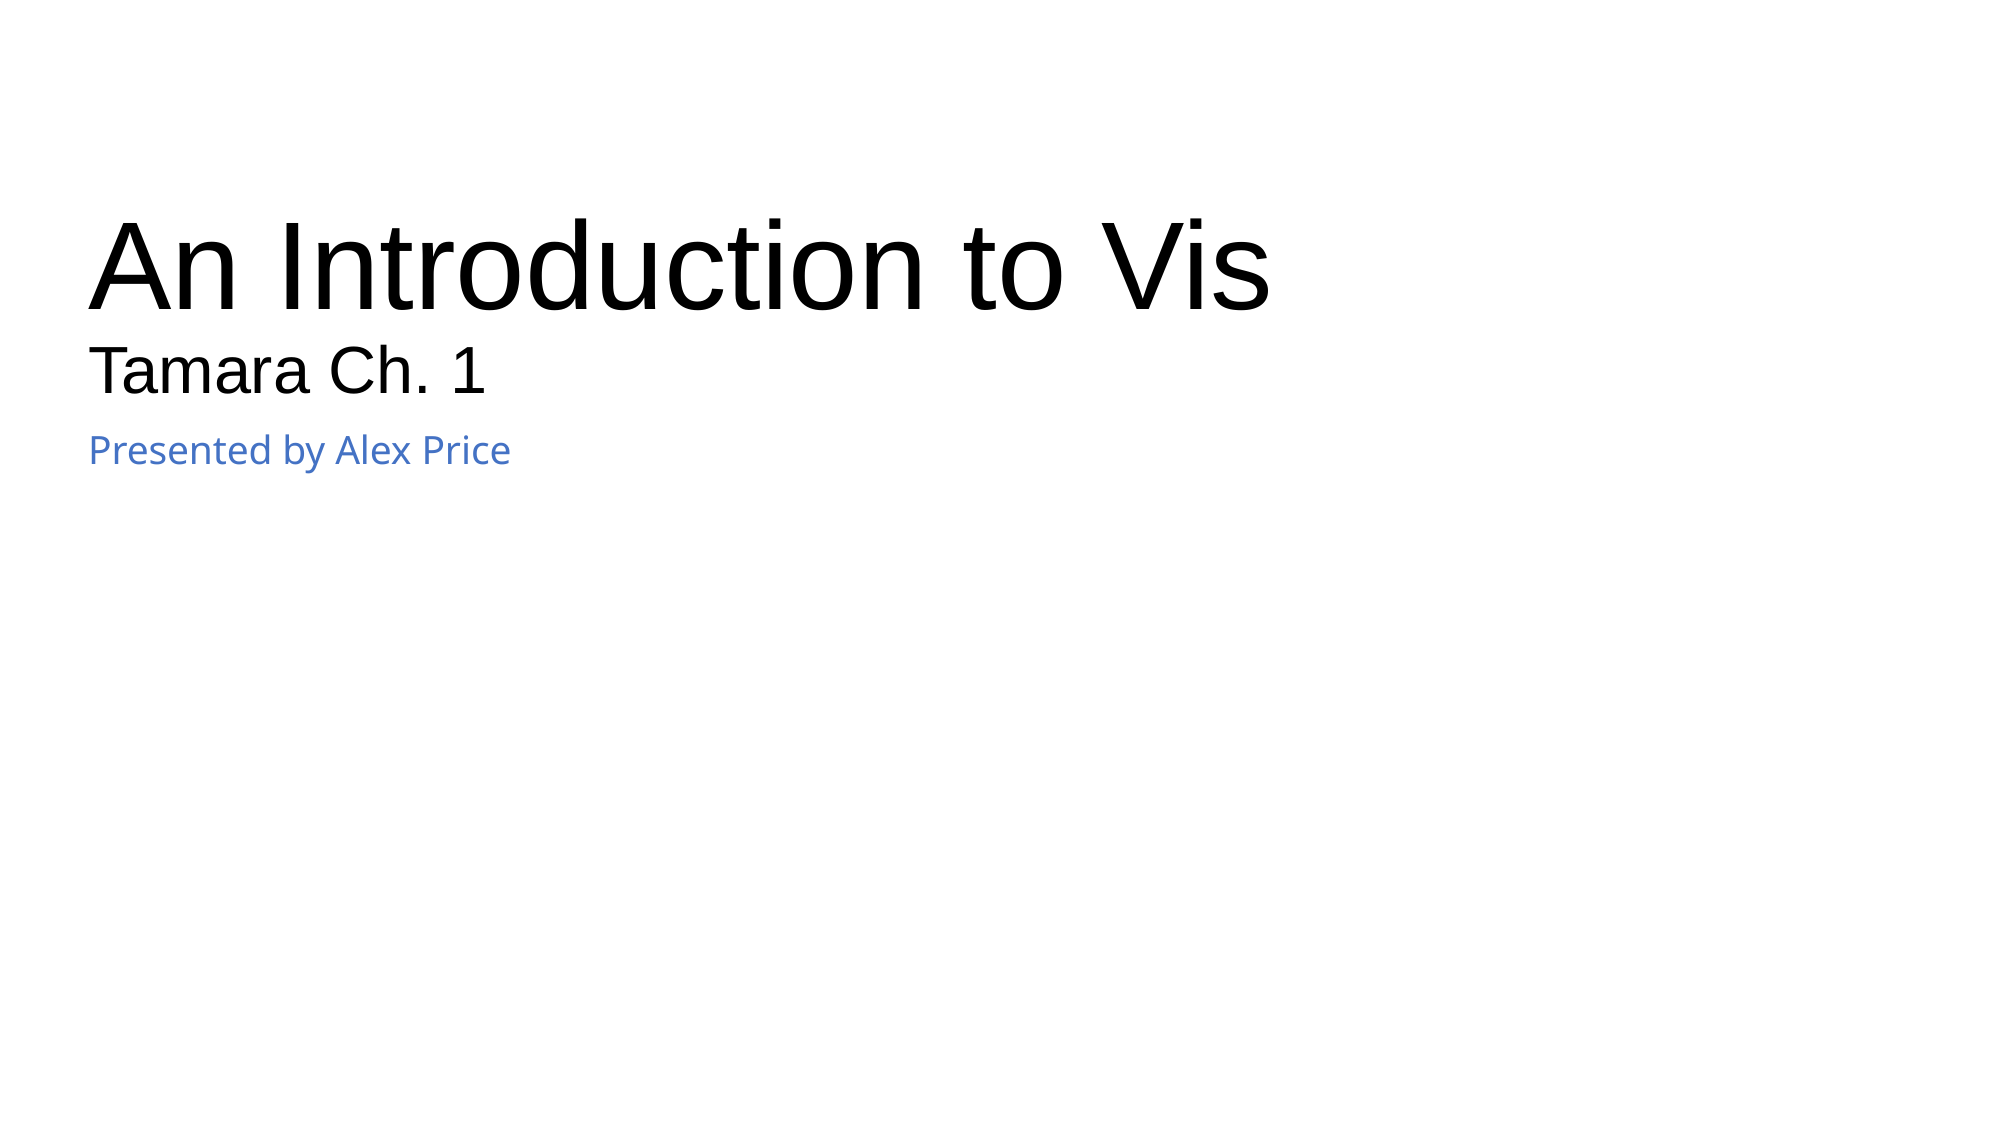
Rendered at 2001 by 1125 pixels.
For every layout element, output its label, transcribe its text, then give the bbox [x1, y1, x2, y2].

subtitle Presented by Alex Price [68, 410, 997, 573]
title An Introduction to Vis Tamara Ch. 1 [68, 181, 1932, 462]
